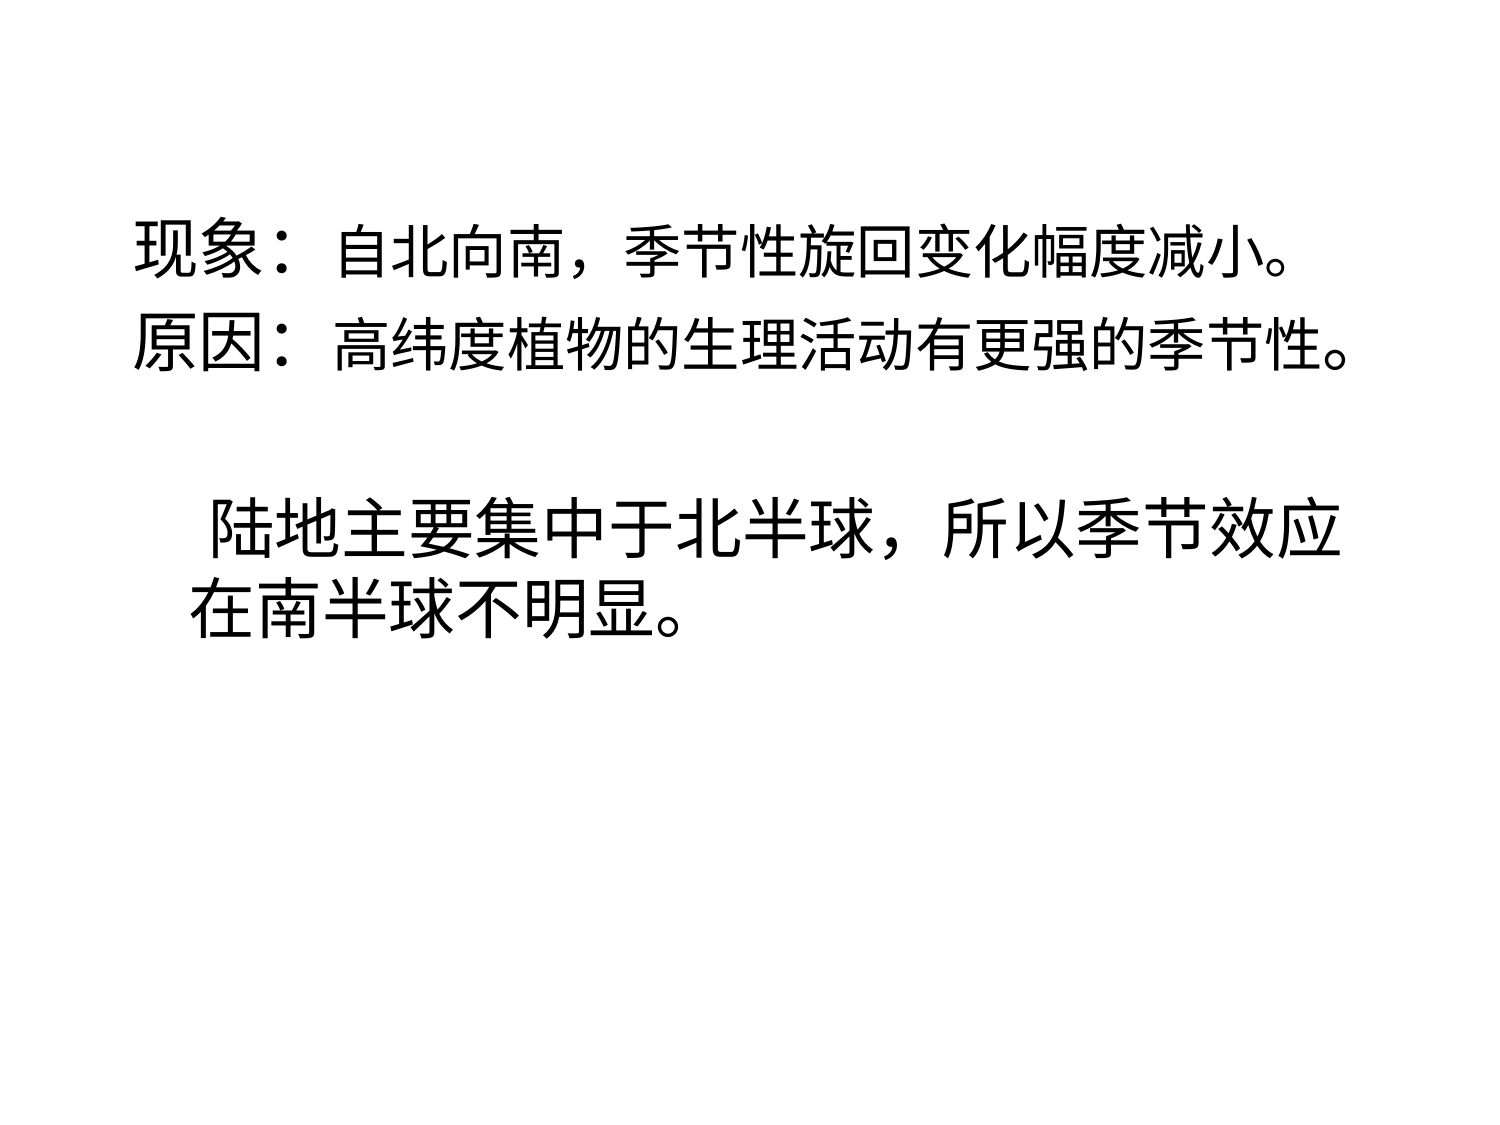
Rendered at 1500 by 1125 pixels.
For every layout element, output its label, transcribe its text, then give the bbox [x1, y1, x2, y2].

list 现象：自北向南，季节性旋回变化幅度减小。 原因：高纬度植物的生理活动有更强的季节性。 陆地主要集中于北半球，所以季节效应在南半球不明显。 [117, 199, 1359, 887]
